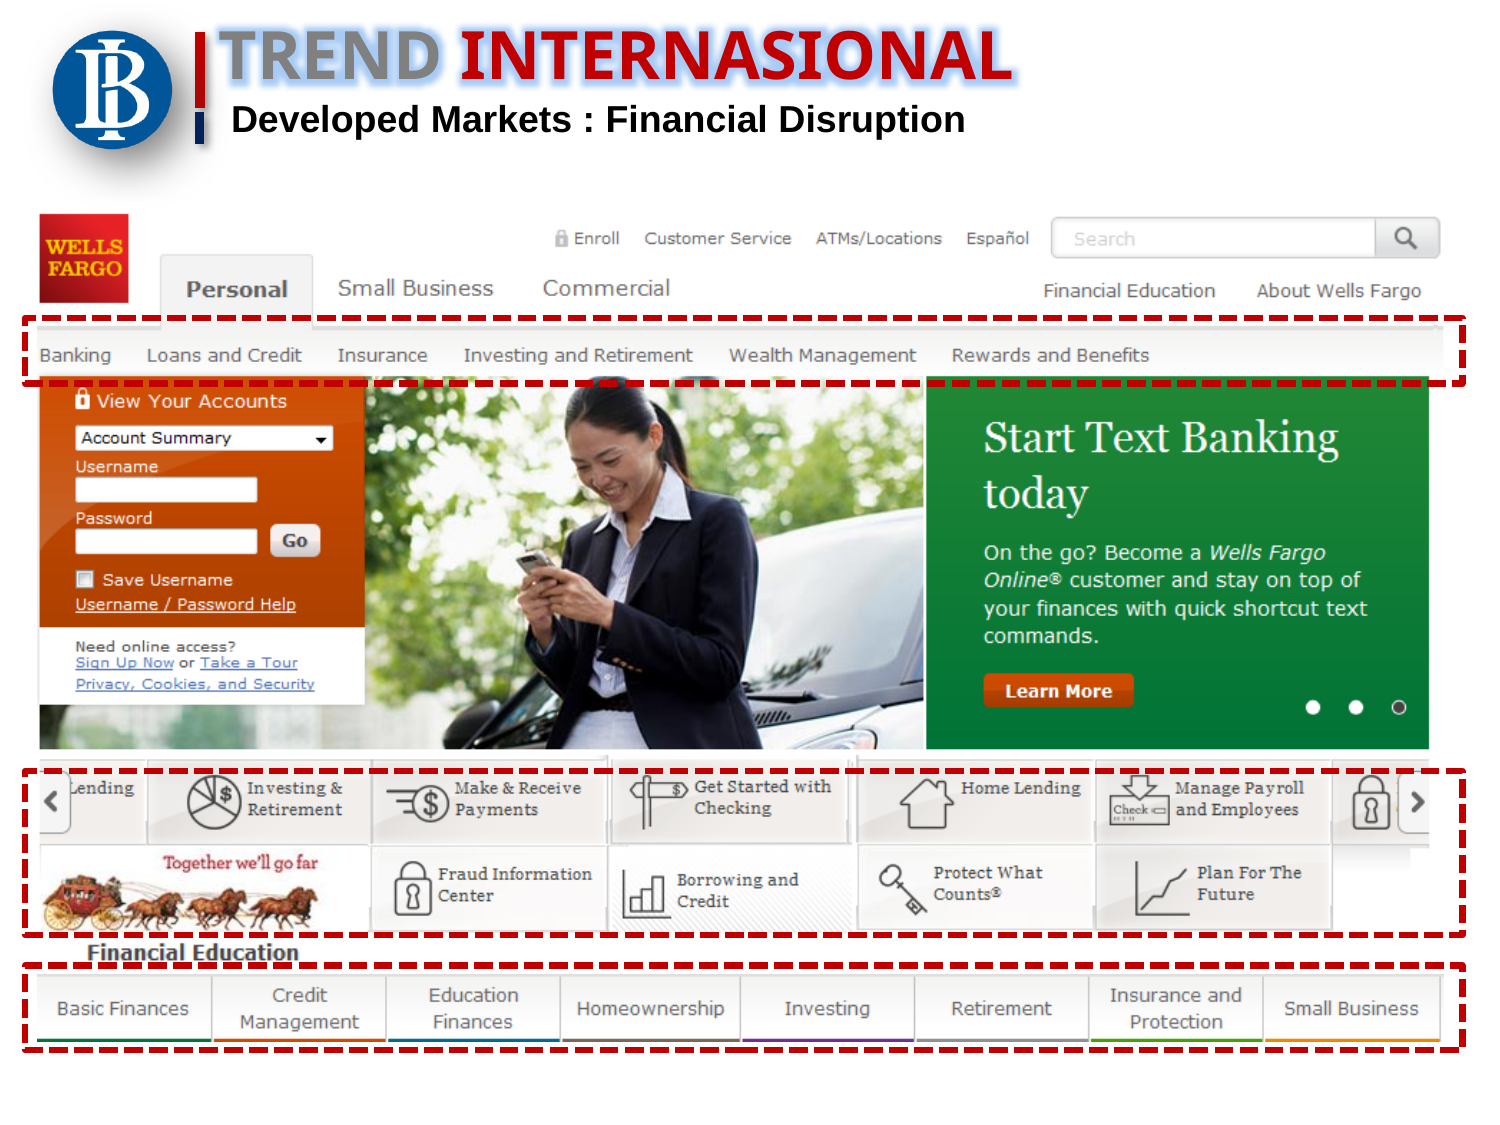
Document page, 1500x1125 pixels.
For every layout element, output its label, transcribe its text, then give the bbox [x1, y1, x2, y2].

text_box [1449, 316, 1464, 386]
text_box [1449, 769, 1464, 937]
text_box [311, 964, 1464, 1052]
picture [49, 26, 175, 152]
text_box TREND INTERNASIONAL [204, 5, 1467, 101]
text_box [23, 316, 32, 386]
text_box [23, 769, 32, 937]
text_box [23, 964, 69, 1052]
picture [37, 974, 1444, 1042]
picture [37, 207, 1445, 972]
text_box Developed Markets : Financial Disruption [216, 103, 1475, 148]
